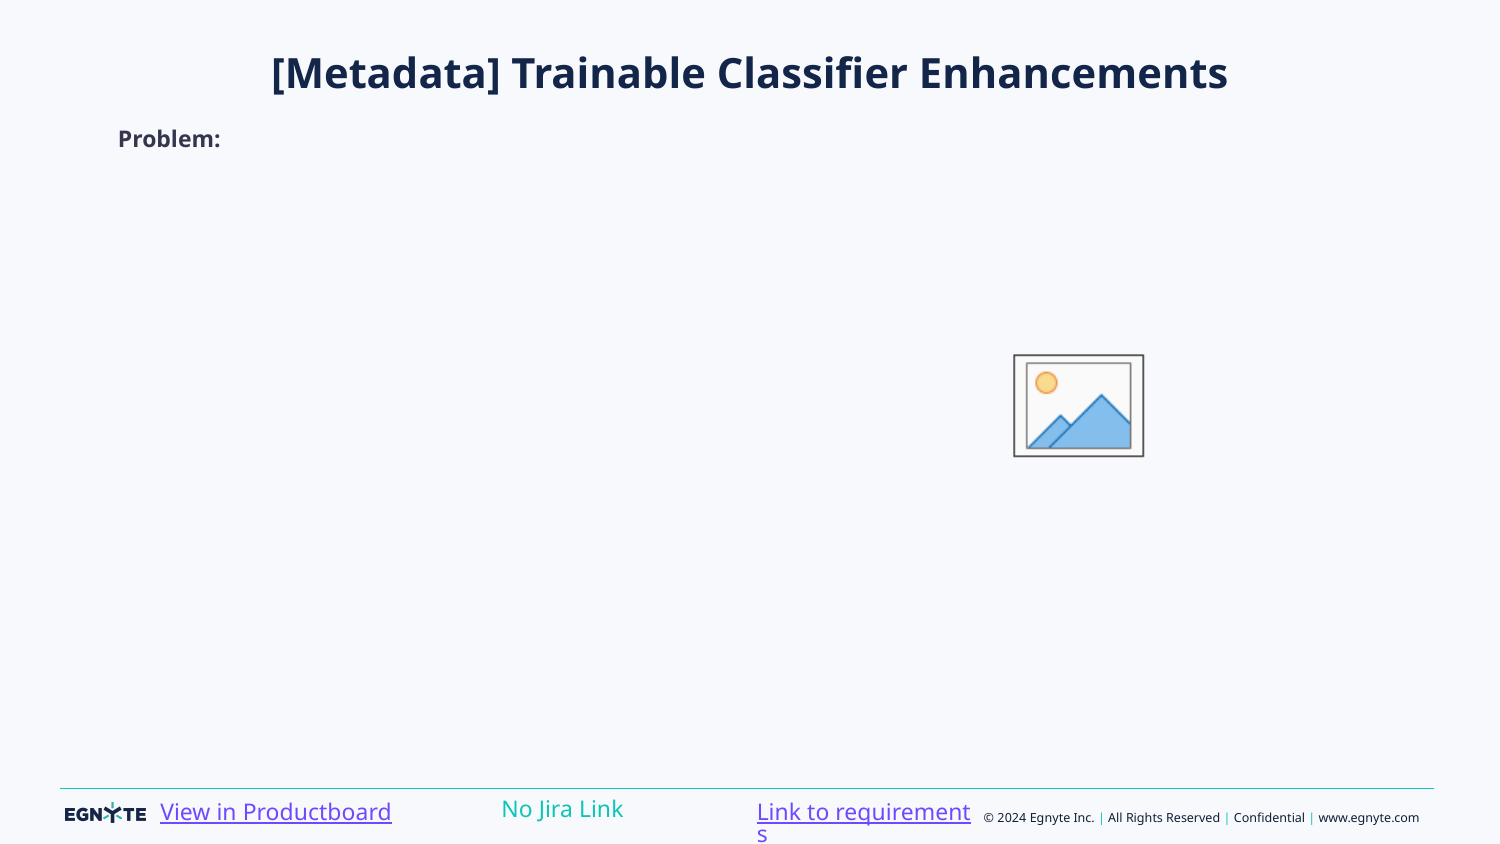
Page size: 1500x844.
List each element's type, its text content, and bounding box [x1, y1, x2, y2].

list Link to requirements [742, 790, 997, 835]
list No Jira Link [486, 790, 741, 835]
list View in Productboard [145, 790, 486, 835]
title [Metadata] Trainable Classifier Enhancements [103, 44, 1397, 106]
list Problem: [103, 117, 741, 693]
picture [761, 119, 1397, 693]
picture [65, 802, 145, 823]
